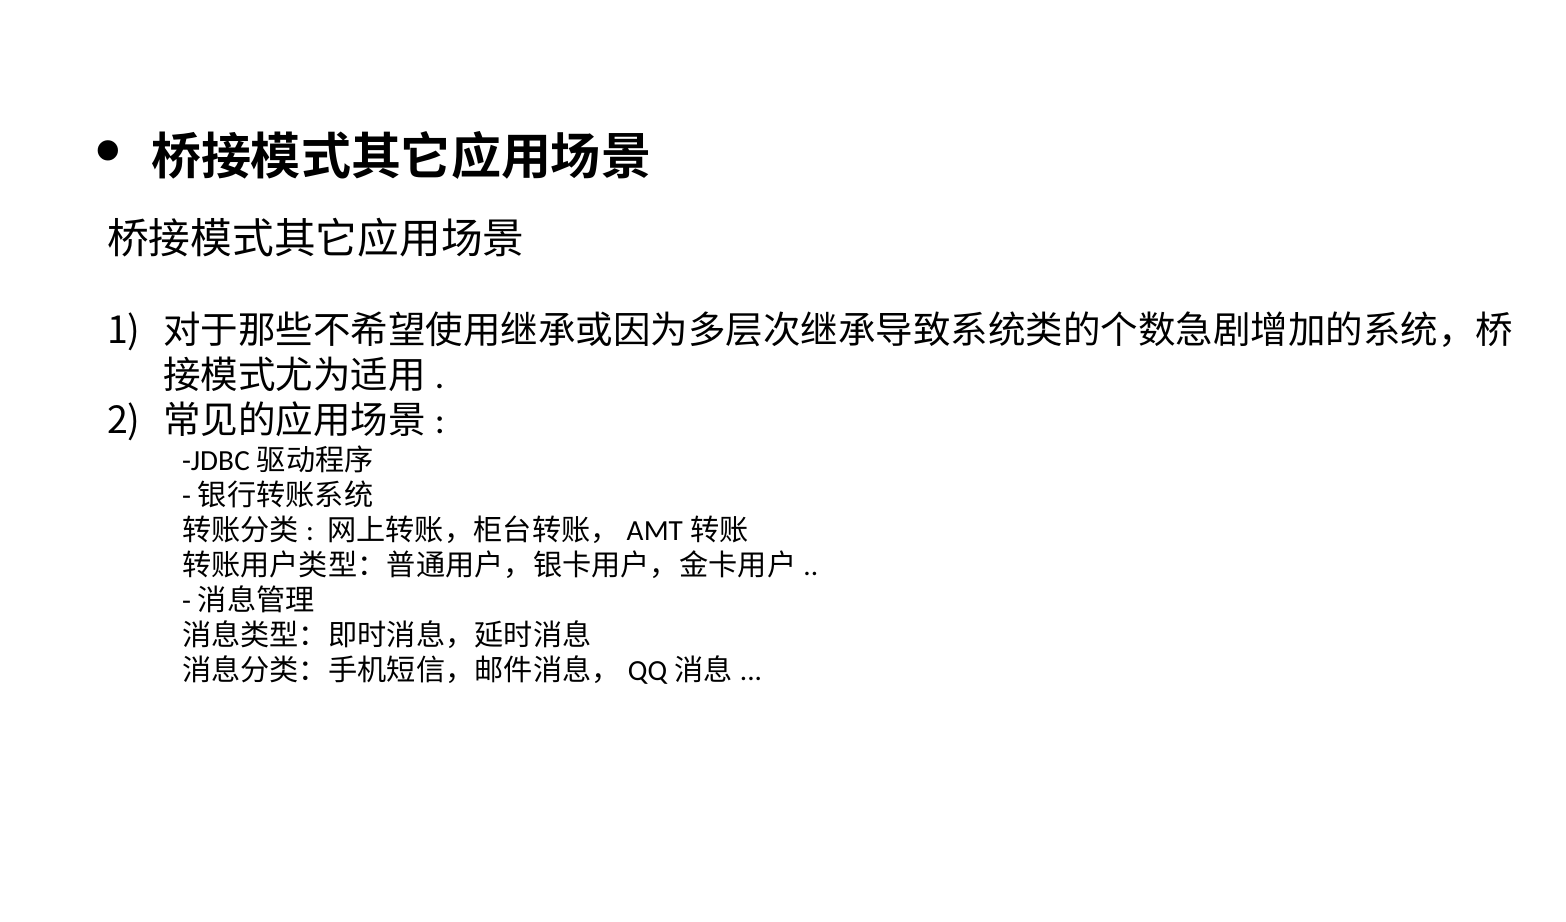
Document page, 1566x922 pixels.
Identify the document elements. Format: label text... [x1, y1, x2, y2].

text_box 桥接模式其它应用场景 对于那些不希望使用继承或因为多层次继承导致系统类的个数急剧增加的系统，桥接模式尤为适用. 常见的应用场景: -JDBC驱动程序 -银行转账系统 转账分类: 网上转账，柜台转账，AMT转账 转账用户类型：普通用户，银卡用户，金卡用户.. -消息管理 消息类型：即时消息，延时消息 消息分类：手机短信，邮件消息，QQ消息... [92, 204, 1535, 694]
text_box 桥接模式其它应用场景 [79, 123, 1325, 193]
